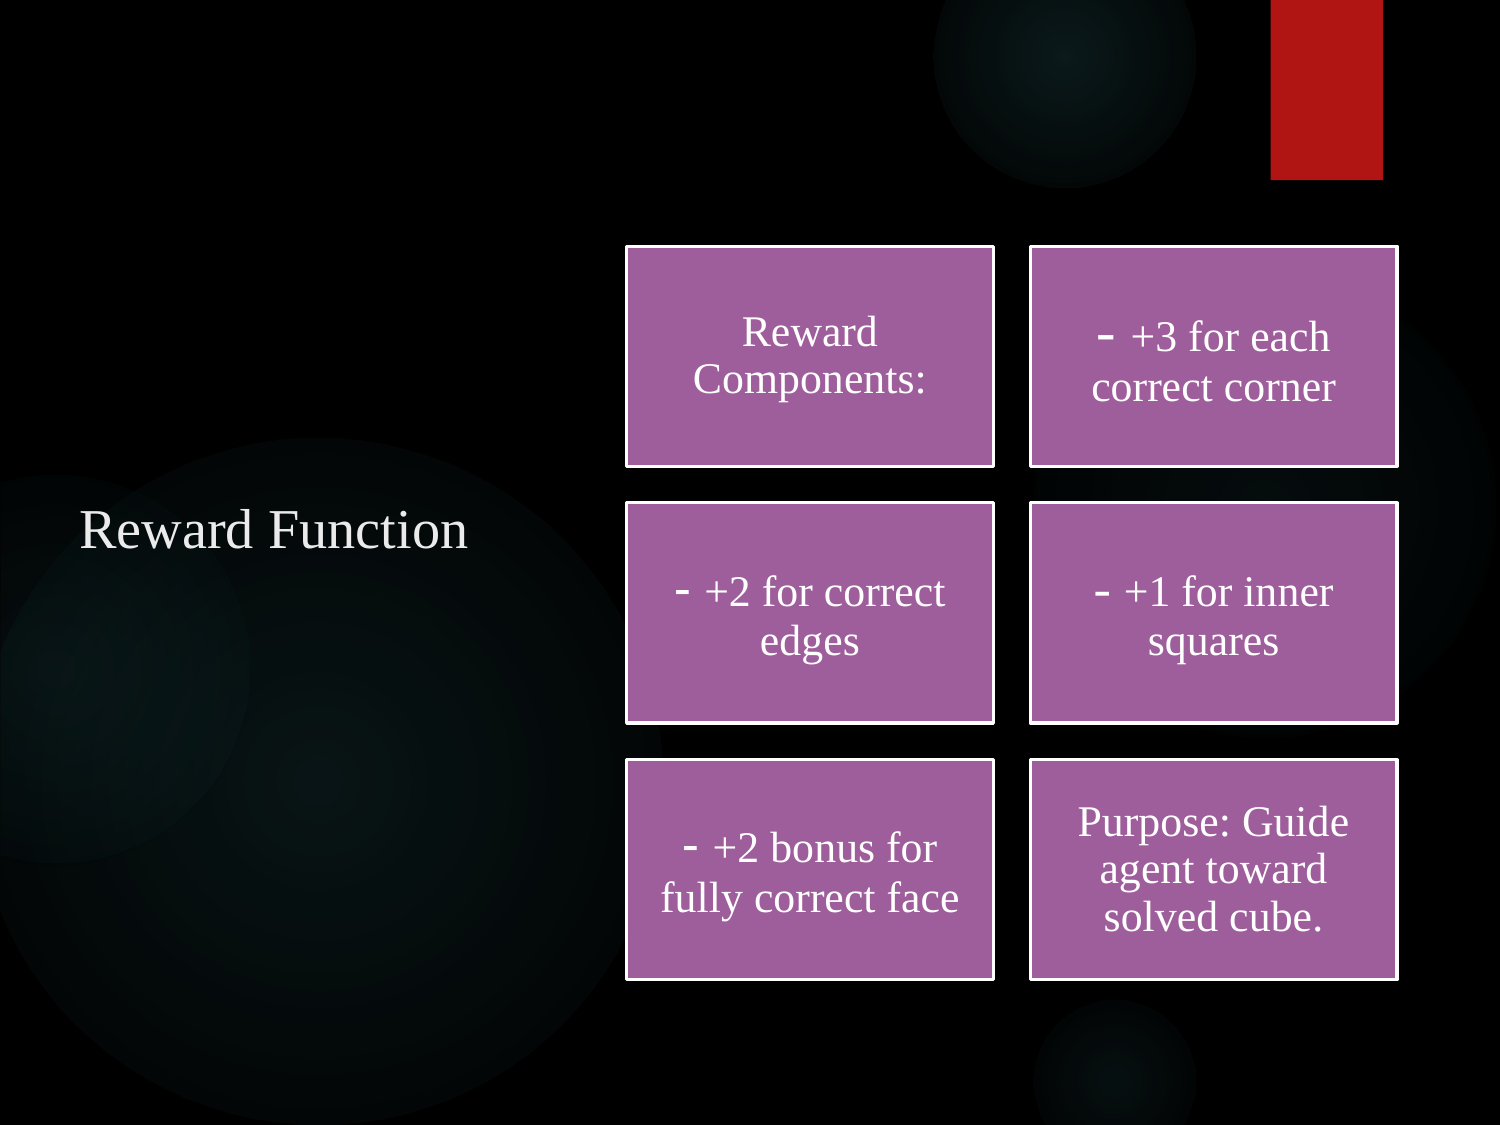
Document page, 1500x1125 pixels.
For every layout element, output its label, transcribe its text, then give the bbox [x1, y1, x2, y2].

title Reward Function [64, 484, 534, 588]
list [626, 161, 1398, 1065]
